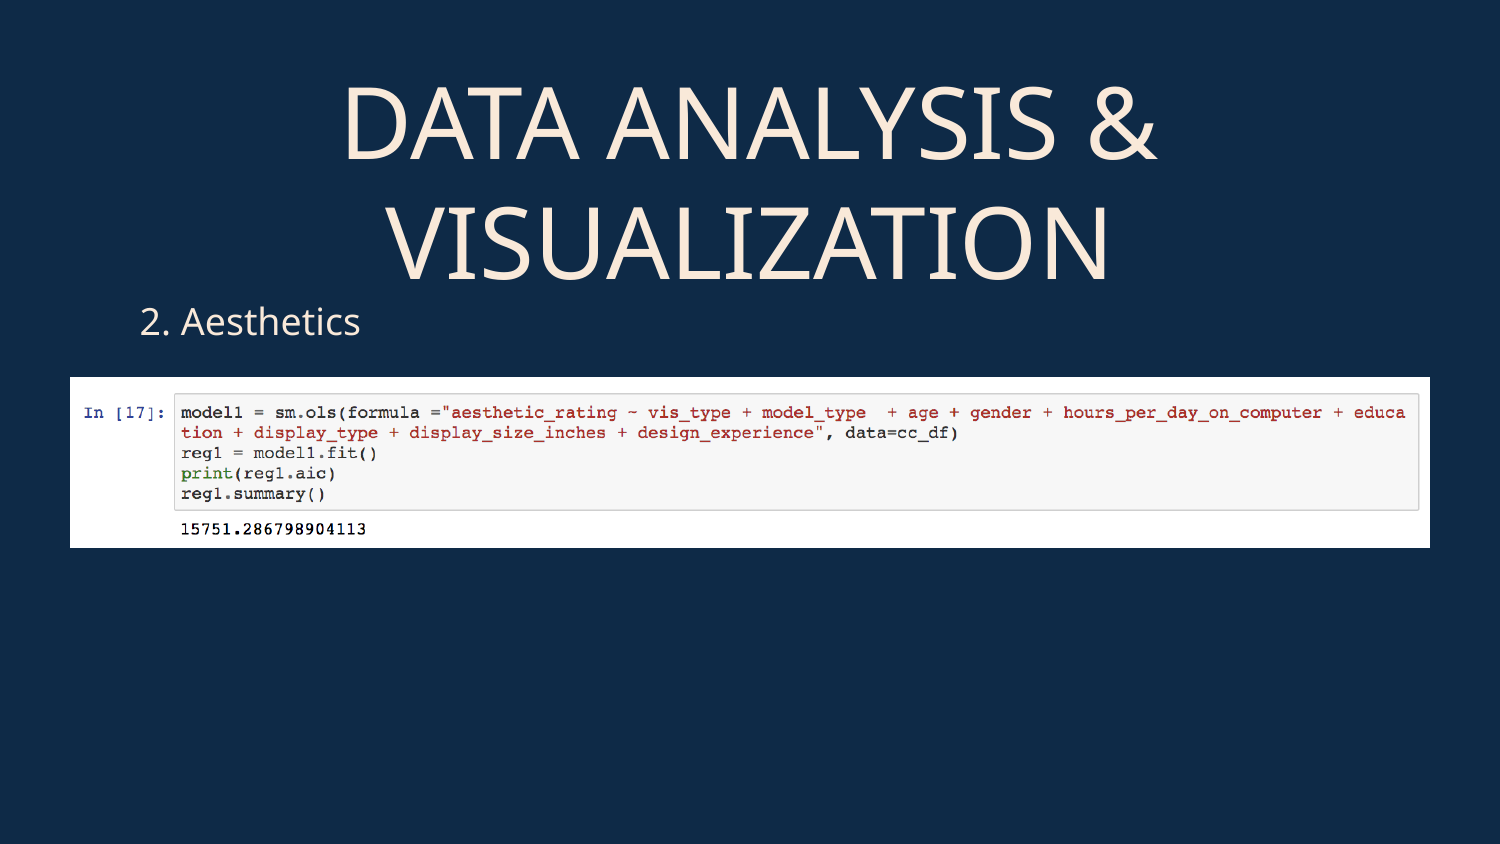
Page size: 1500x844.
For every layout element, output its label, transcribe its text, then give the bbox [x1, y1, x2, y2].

picture [70, 377, 1430, 548]
text_box 2. Aesthetics [124, 283, 1376, 376]
title DATA ANALYSIS & VISUALIZATION [70, 219, 1430, 315]
